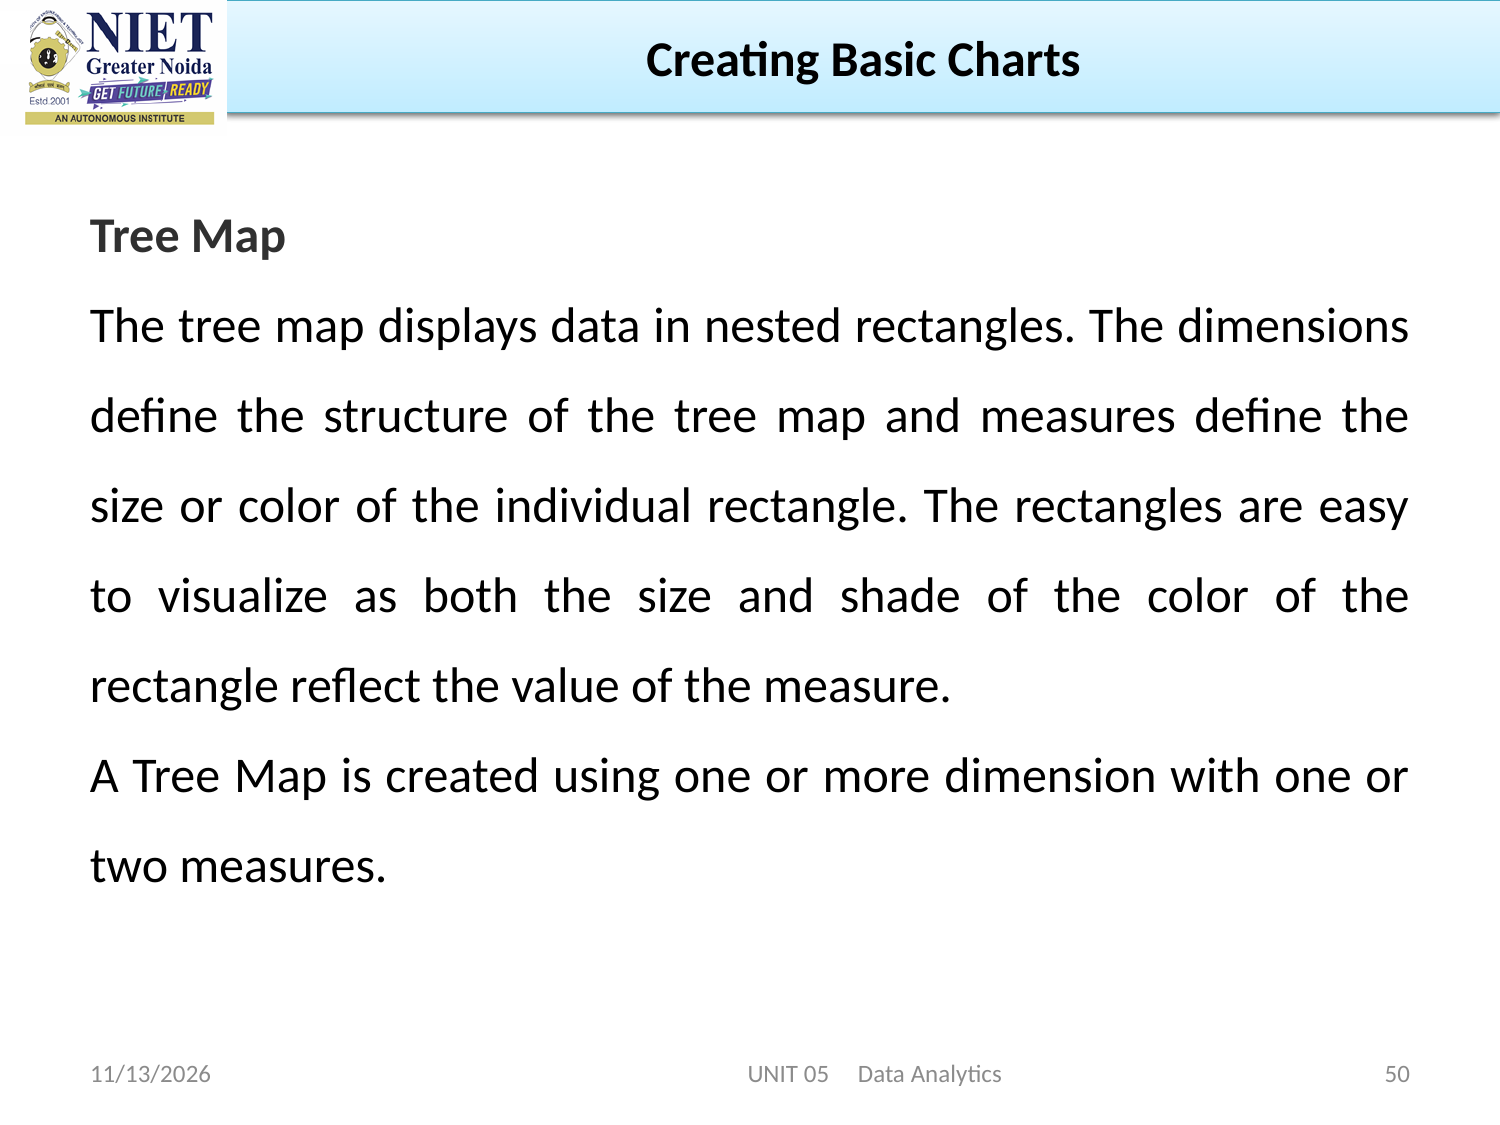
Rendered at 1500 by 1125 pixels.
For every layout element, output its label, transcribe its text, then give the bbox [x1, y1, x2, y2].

text_box Creating Basic Charts [230, 0, 1500, 113]
footer UNIT 05 Data Analytics [512, 1042, 1074, 1103]
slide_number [75, 1042, 425, 1103]
picture [0, 0, 238, 137]
slide_number 50 [1074, 1042, 1425, 1103]
text_box Tree Map The tree map displays data in nested rectangles. The dimensions define the structure of the tree map and measures define the size or color of the individual rectangle. The rectangles are easy to visualize as both the size and shade of the color of the rectangle reflect the value of the measure. A Tree Map is created using one or more dimension with one or two measures. [74, 165, 1425, 990]
